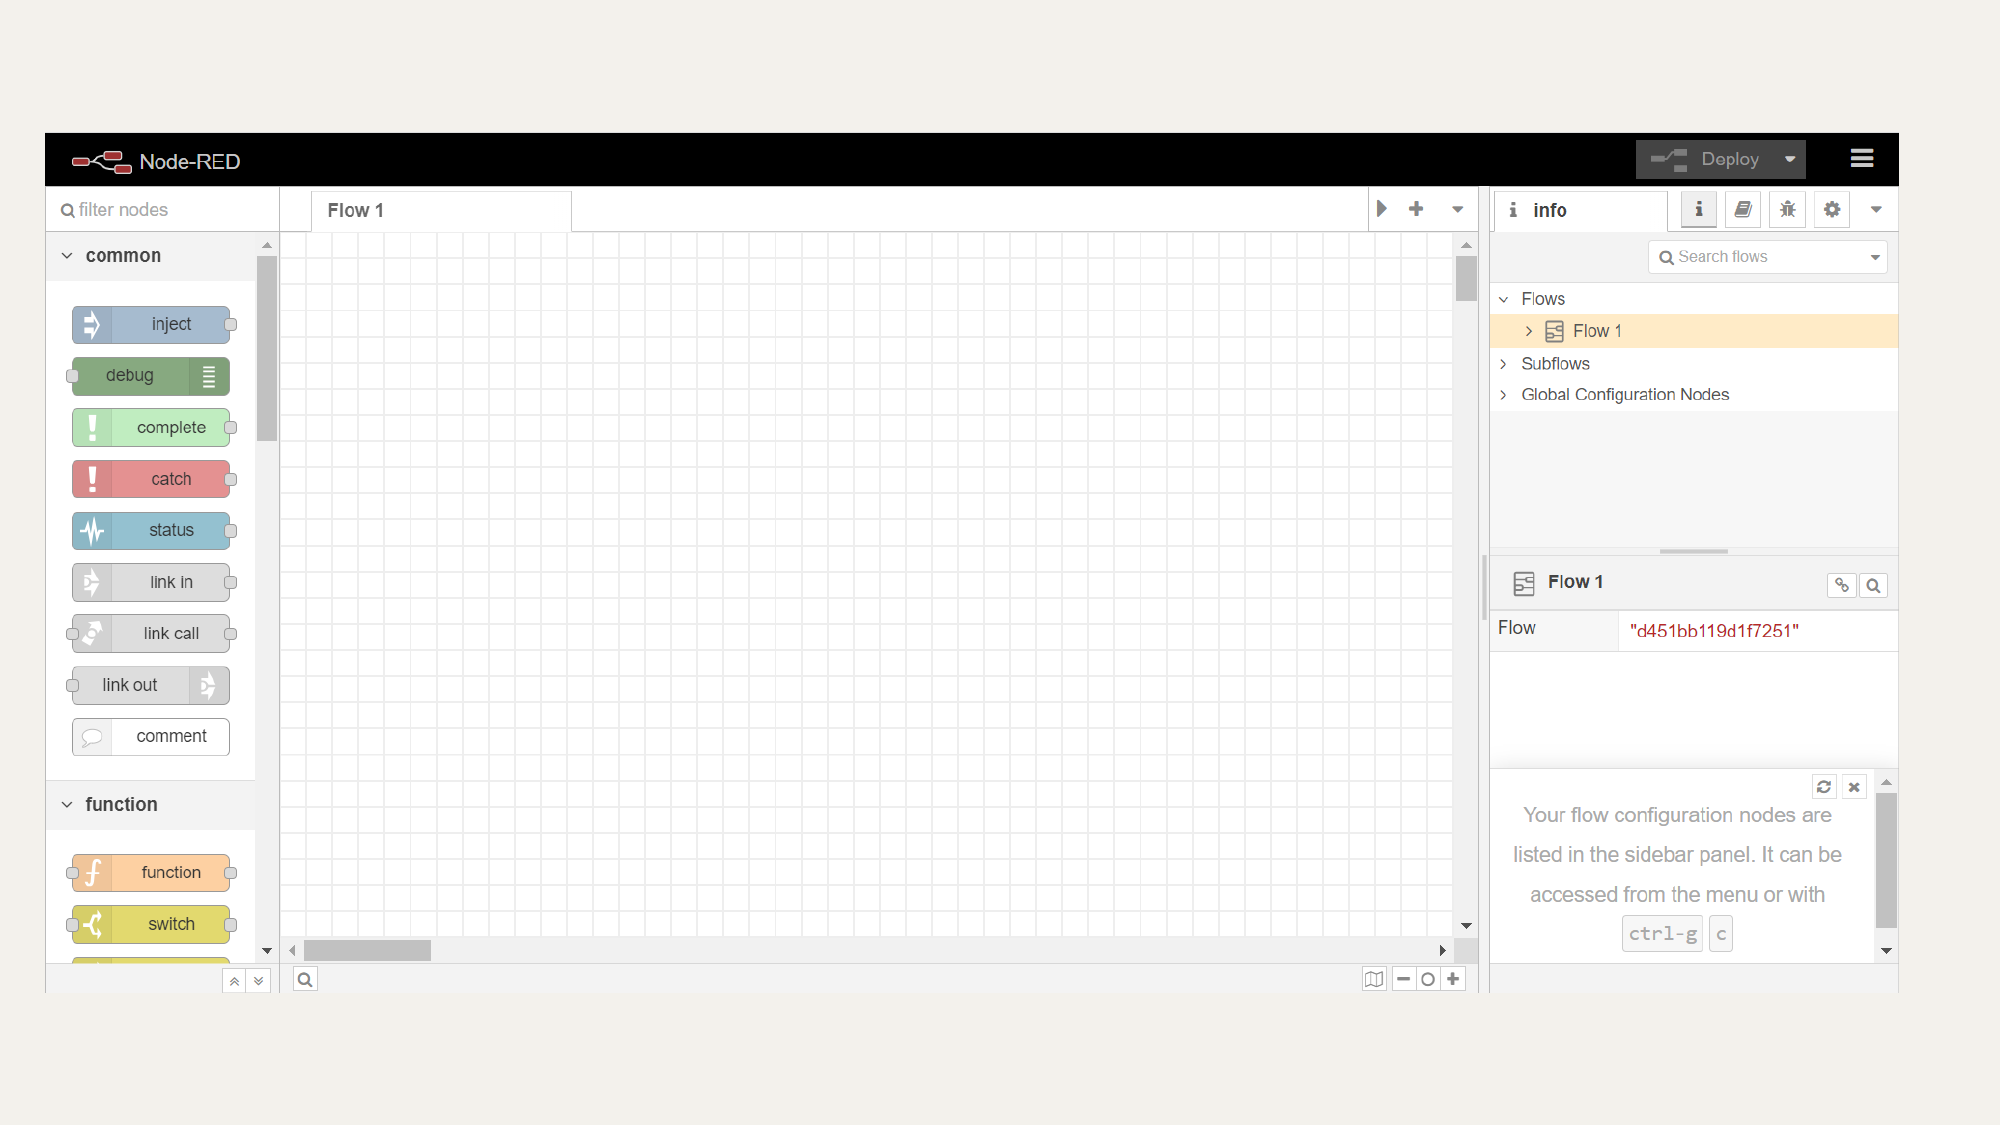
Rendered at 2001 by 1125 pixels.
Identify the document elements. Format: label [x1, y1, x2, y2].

text_box [0, 0, 2000, 1125]
picture [45, 132, 1899, 993]
